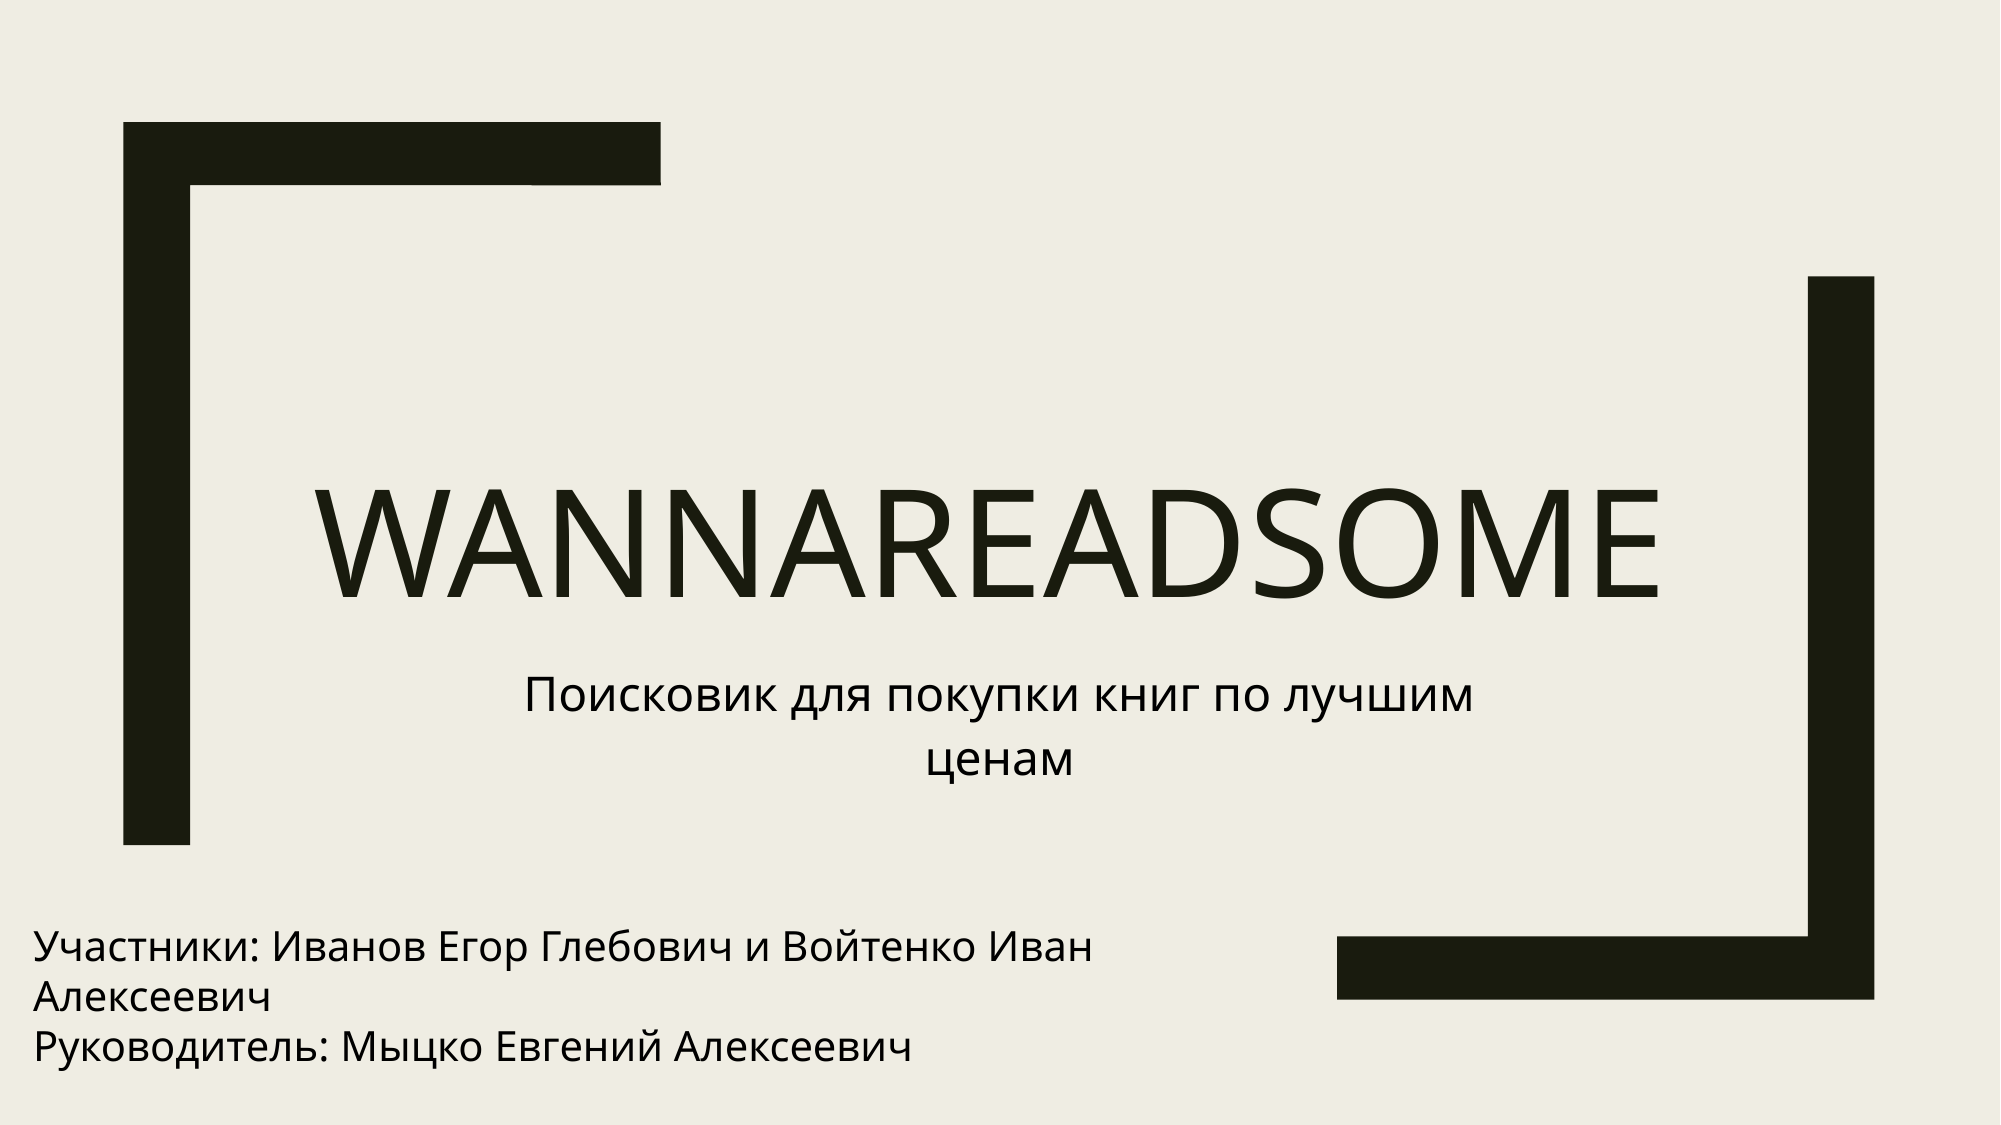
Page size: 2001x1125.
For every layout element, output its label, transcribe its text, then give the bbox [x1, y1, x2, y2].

text_box Участники: Иванов Егор Глебович и Войтенко Иван Алексеевич Руководитель: Мыцко Евгений Алексеевич [18, 912, 1276, 1078]
subtitle Поисковик для покупки книг по лучшим ценам [439, 649, 1561, 828]
title Wannareadsome [216, 293, 1766, 638]
